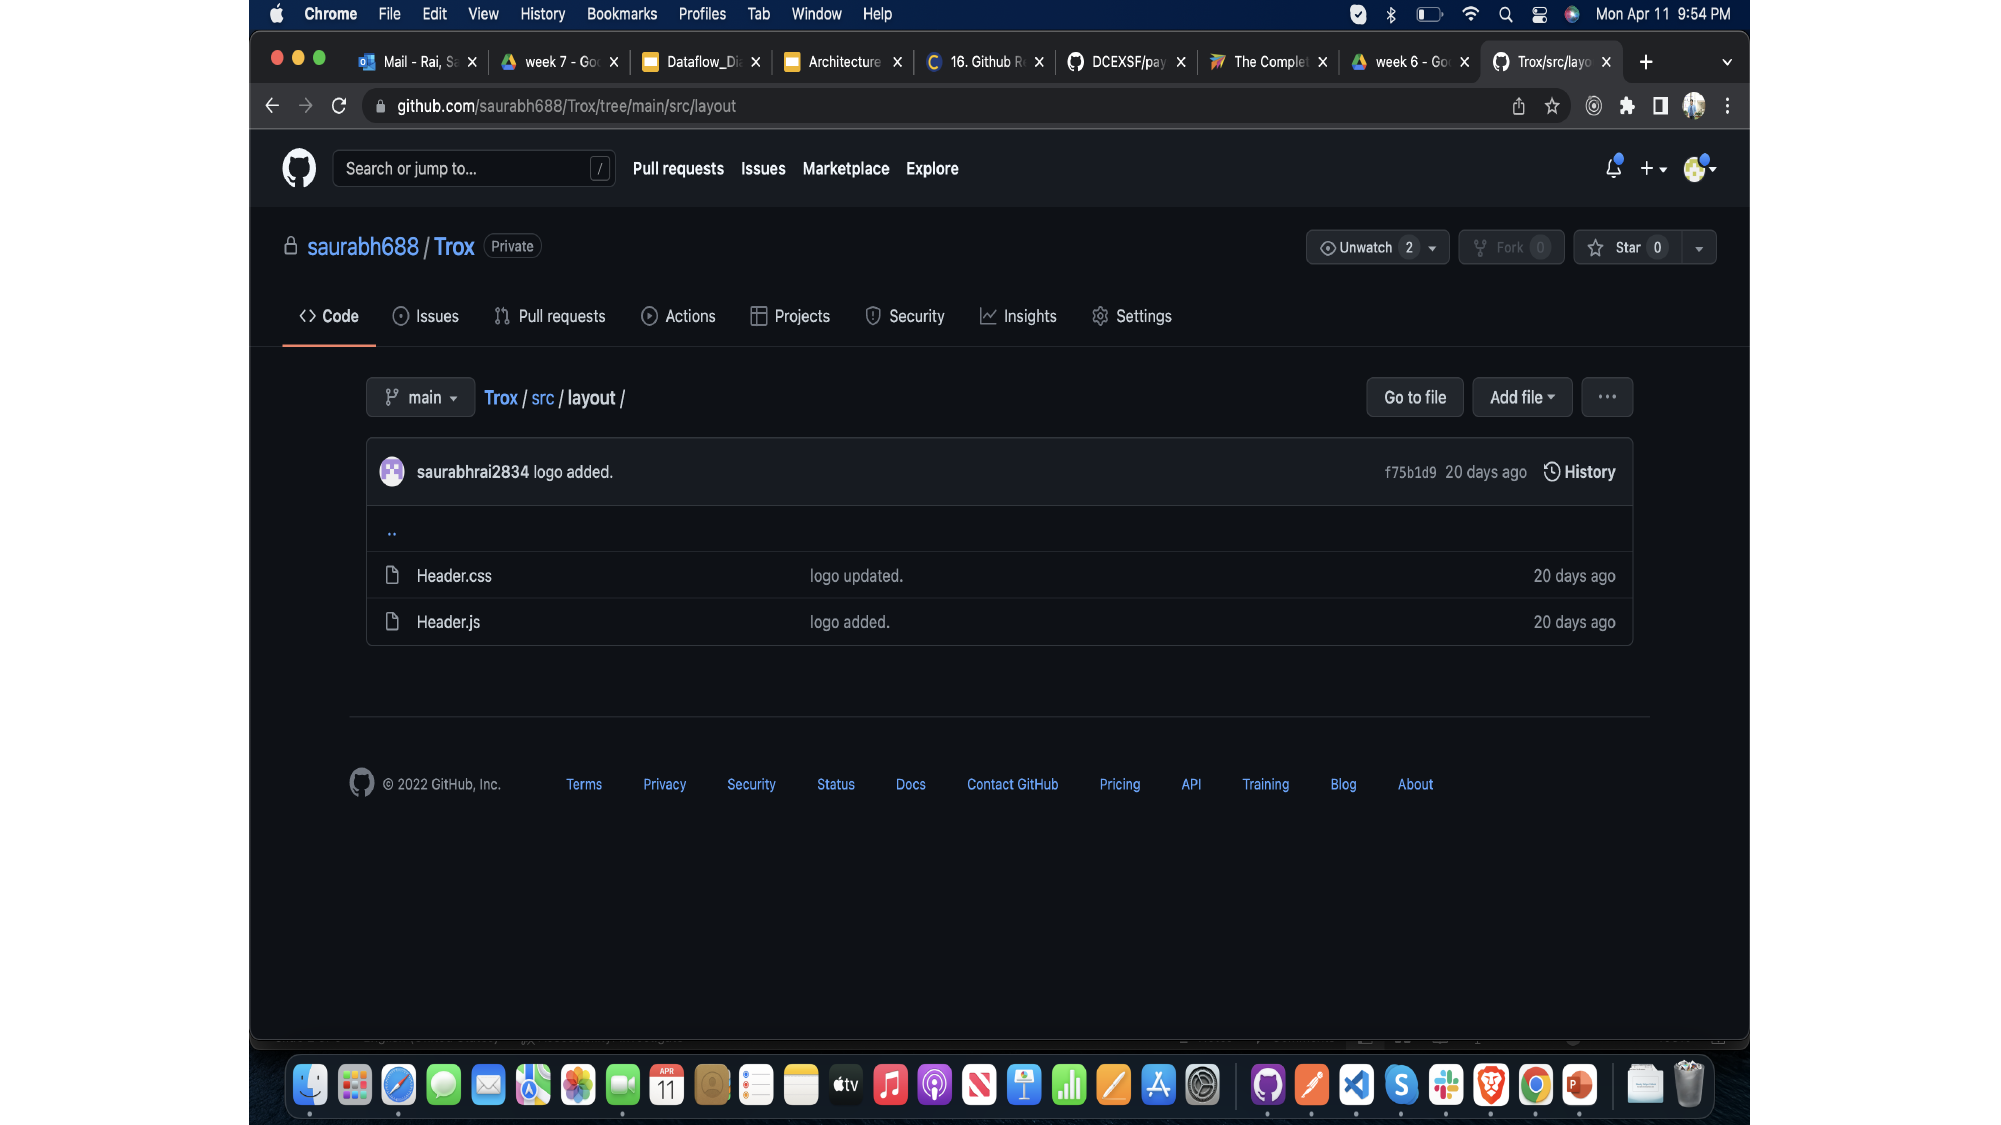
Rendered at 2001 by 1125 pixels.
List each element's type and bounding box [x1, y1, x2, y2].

picture [249, 0, 1750, 1125]
